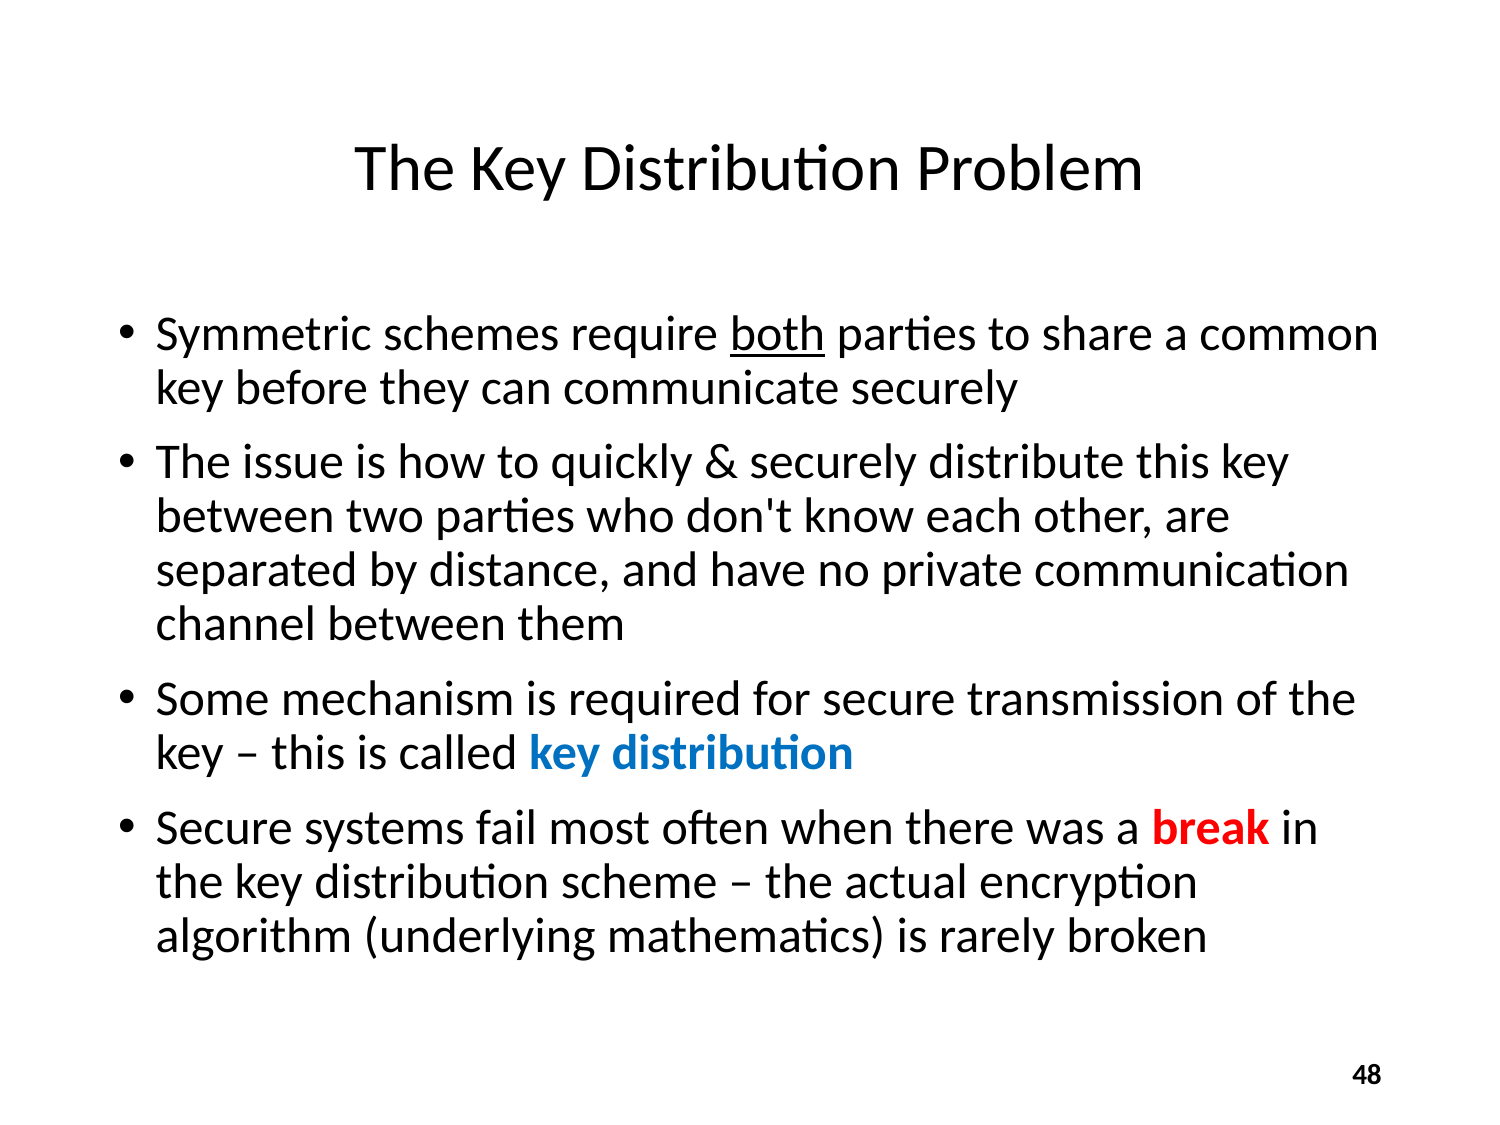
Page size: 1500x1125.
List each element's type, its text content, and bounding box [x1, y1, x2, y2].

title The Key Distribution Problem [103, 59, 1397, 278]
list Symmetric schemes require both parties to share a common key before they can communicate securely The issue is how to quickly & securely distribute this key between two parties who don't know each other, are separated by distance, and have no private communication channel between them Some mechanism is required for secure transmission of the key – this is called key distribution Secure systems fail most often when there was a break in the key distribution scheme – the actual encryption algorithm (underlying mathematics) is rarely broken [103, 299, 1397, 1014]
slide_number 48 [1059, 1042, 1397, 1103]
